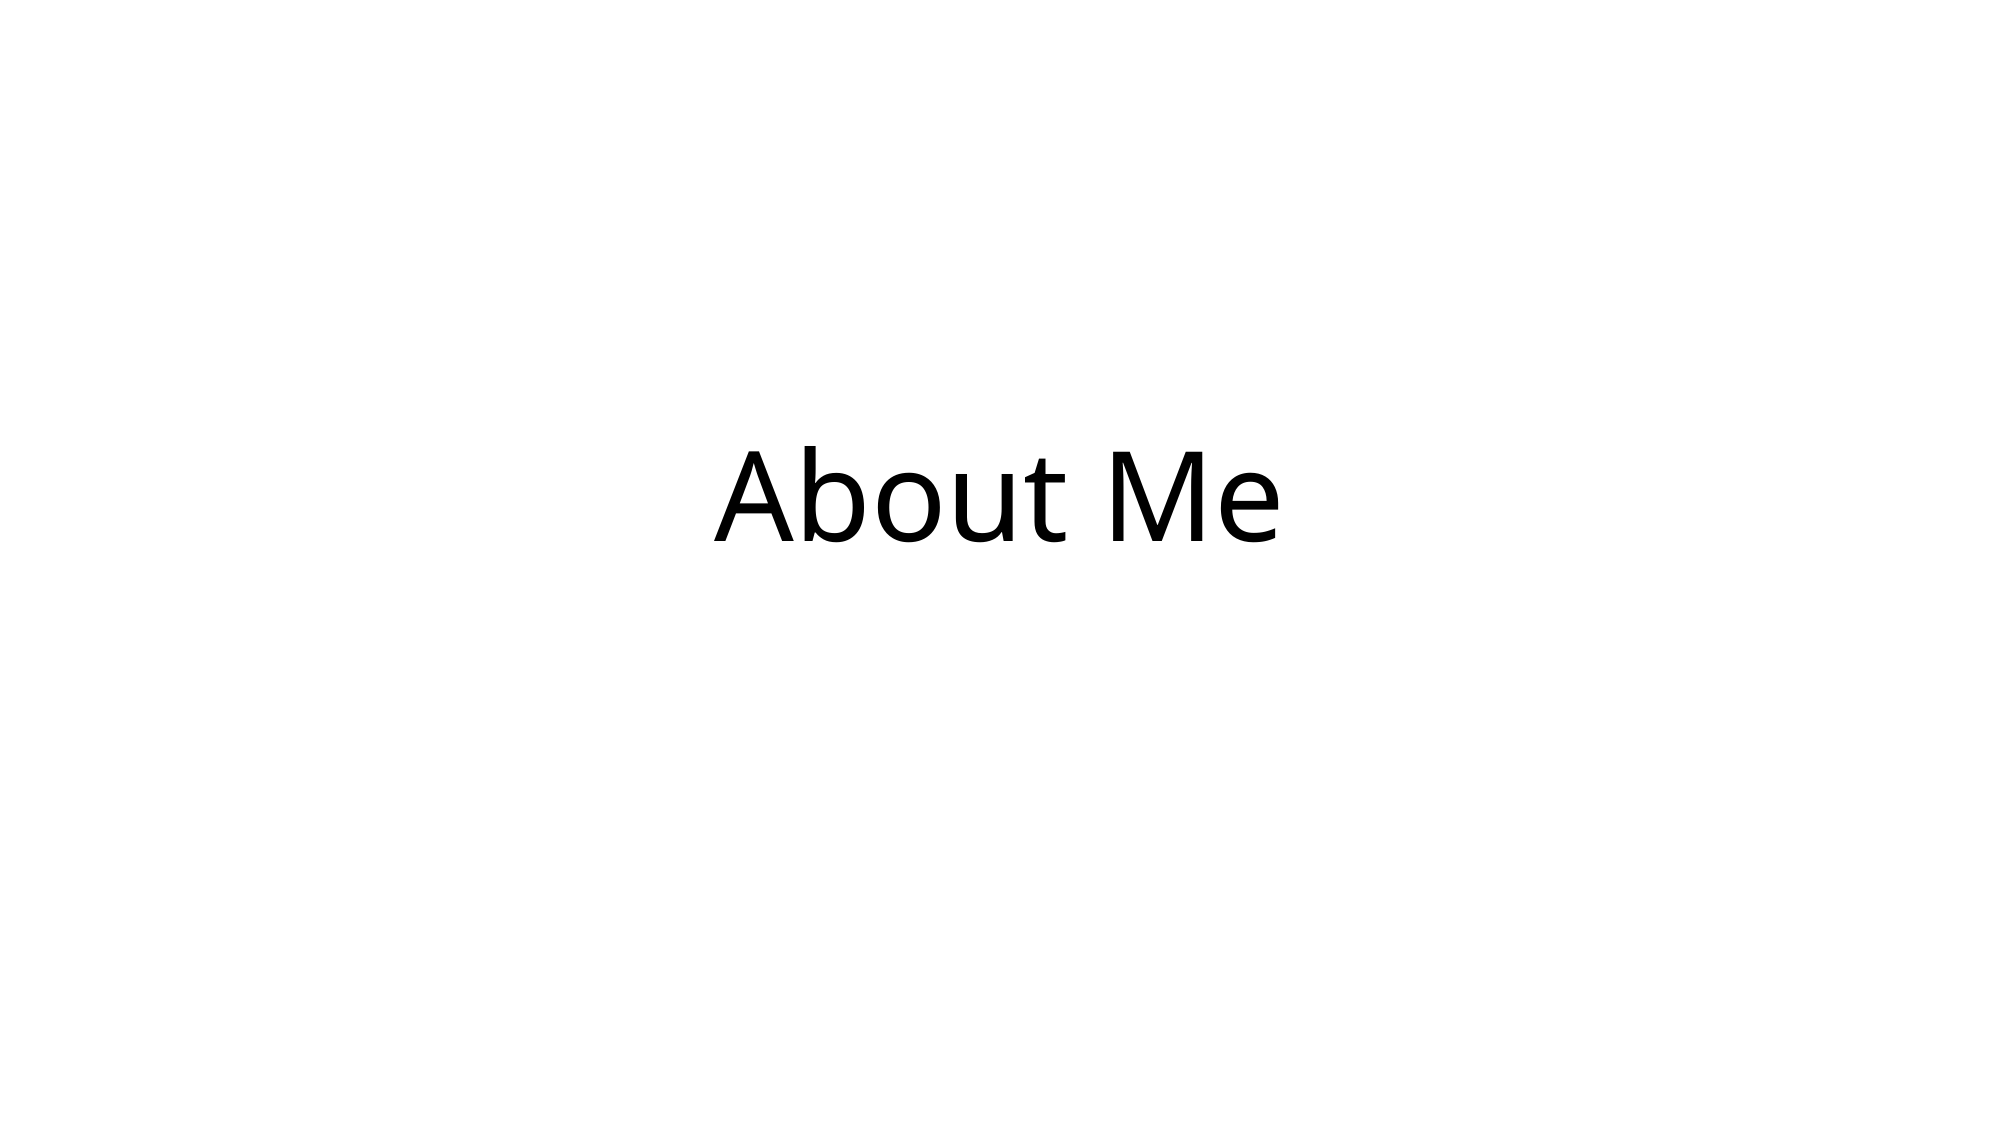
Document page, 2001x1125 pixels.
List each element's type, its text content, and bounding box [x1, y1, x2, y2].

title About Me [249, 184, 1750, 576]
